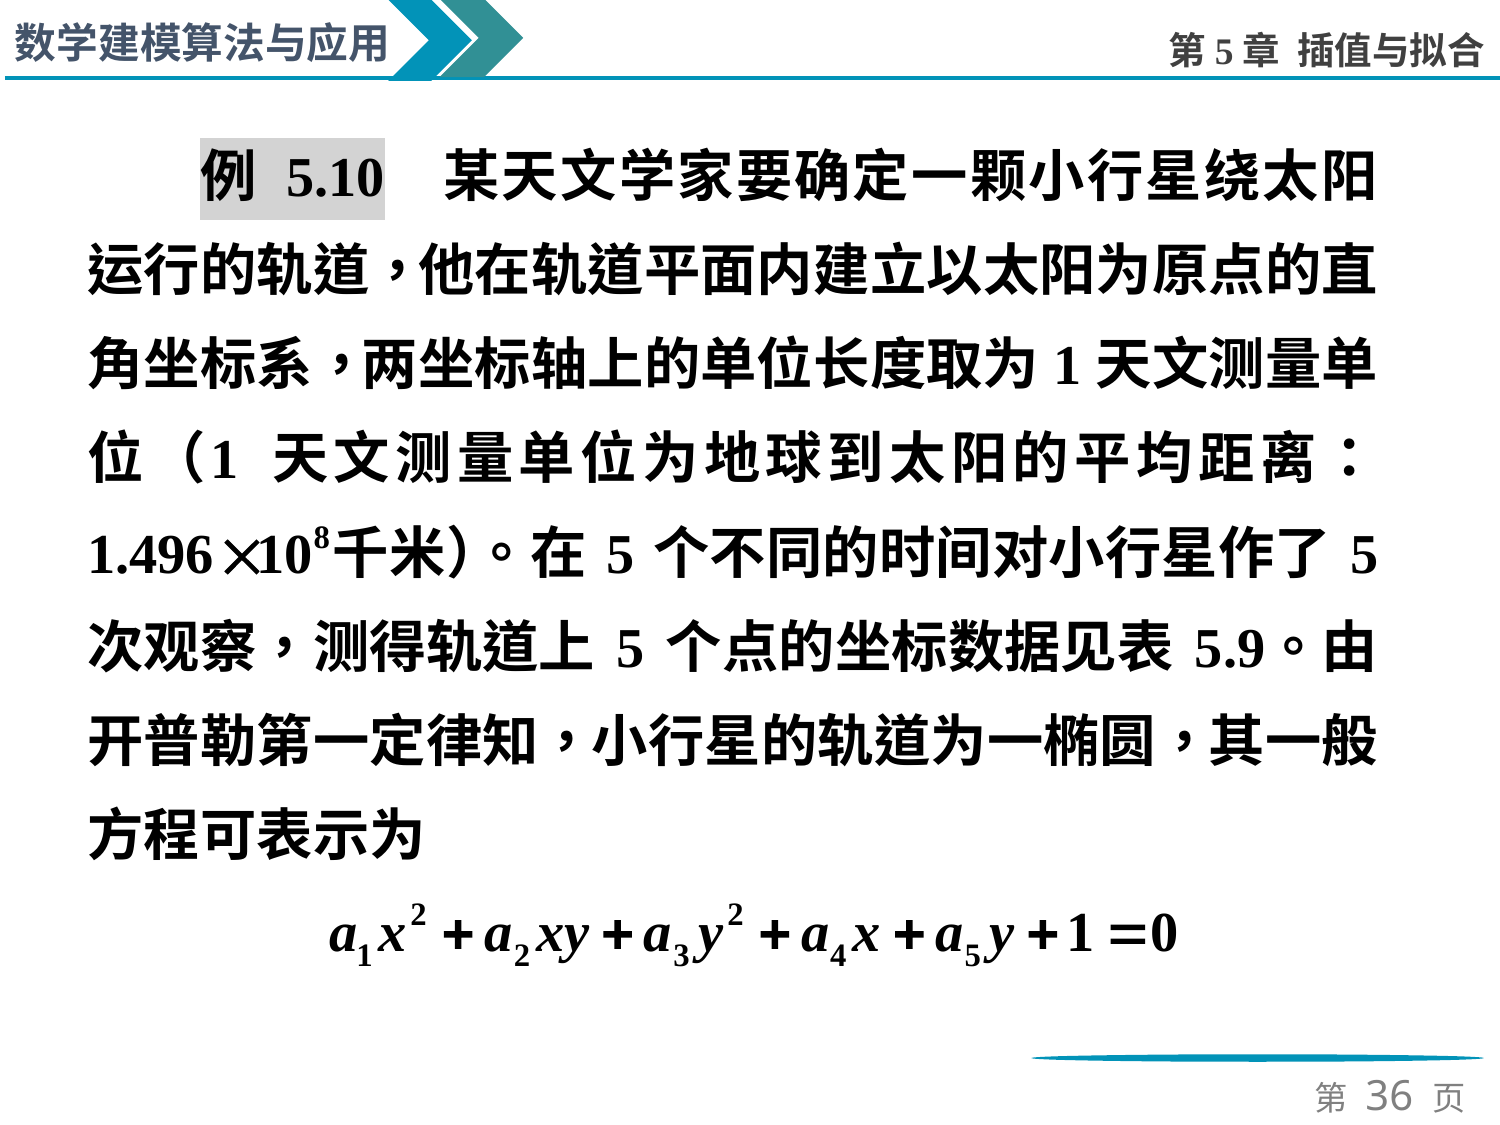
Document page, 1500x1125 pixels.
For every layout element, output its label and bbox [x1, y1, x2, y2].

text_box [87, 132, 1377, 981]
